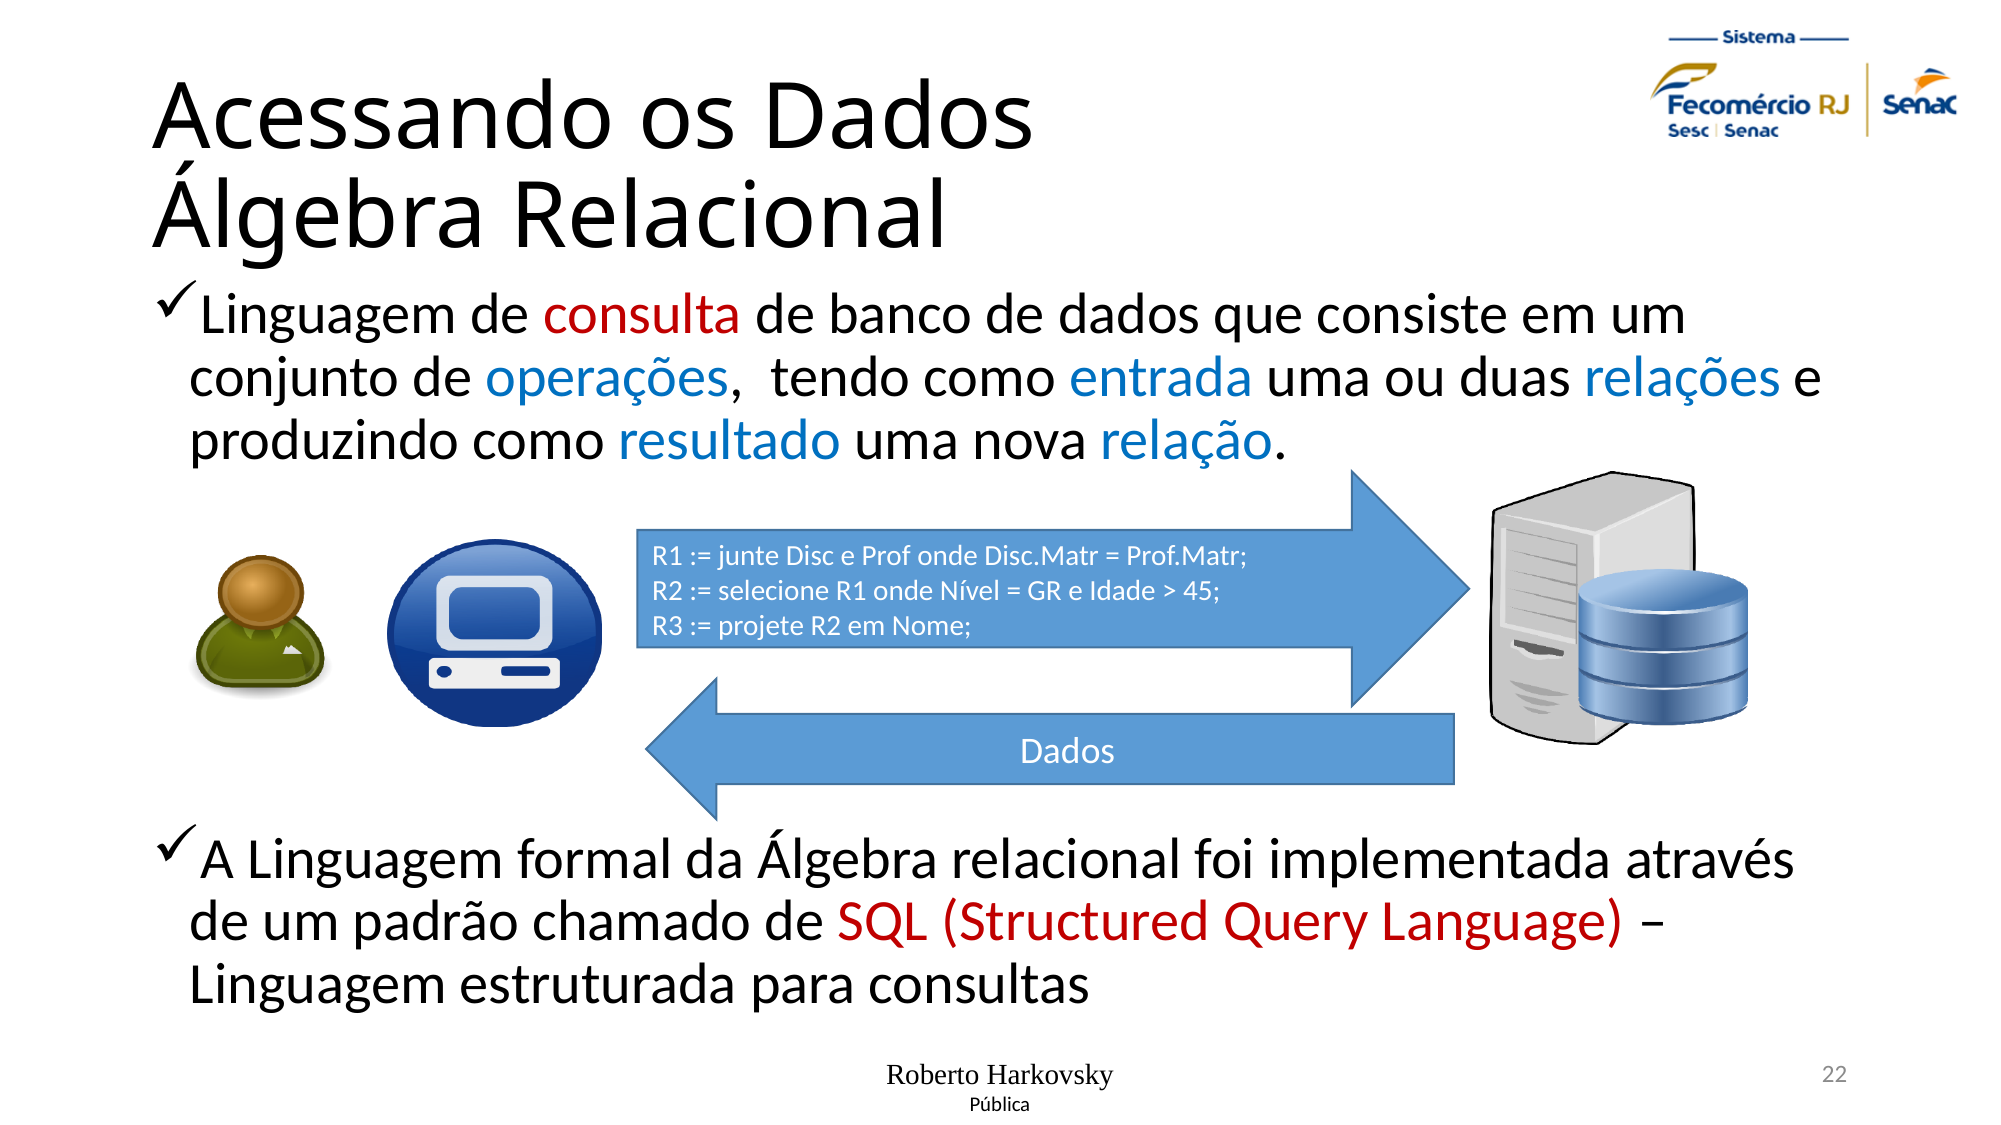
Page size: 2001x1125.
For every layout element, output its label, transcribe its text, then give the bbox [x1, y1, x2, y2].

footer Roberto Harkovsky [662, 1042, 1338, 1103]
picture [1650, 30, 1979, 137]
text_box R1 := junte Disc e Prof onde Disc.Matr = Prof.Matr; R2 := selecione R1 onde Nível = GR e Idade > 45; R3 := projete R2 em Nome; [636, 468, 1471, 709]
title Acessando os Dados Álgebra Relacional [137, 59, 1863, 276]
picture [1488, 471, 1748, 746]
slide_number 22 [1412, 1042, 1863, 1103]
text_box Dados [644, 676, 1455, 822]
picture [387, 539, 602, 727]
picture [168, 548, 352, 707]
list Linguagem de consulta de banco de dados que consiste em um conjunto de operações, tendo como entrada uma ou duas relações e produzindo como resultado uma nova relação. A Linguagem formal da Álgebra relacional foi implementada através de um padrão chamado de SQL (Structured Query Language) – Linguagem estruturada para consultas [137, 276, 1863, 1043]
